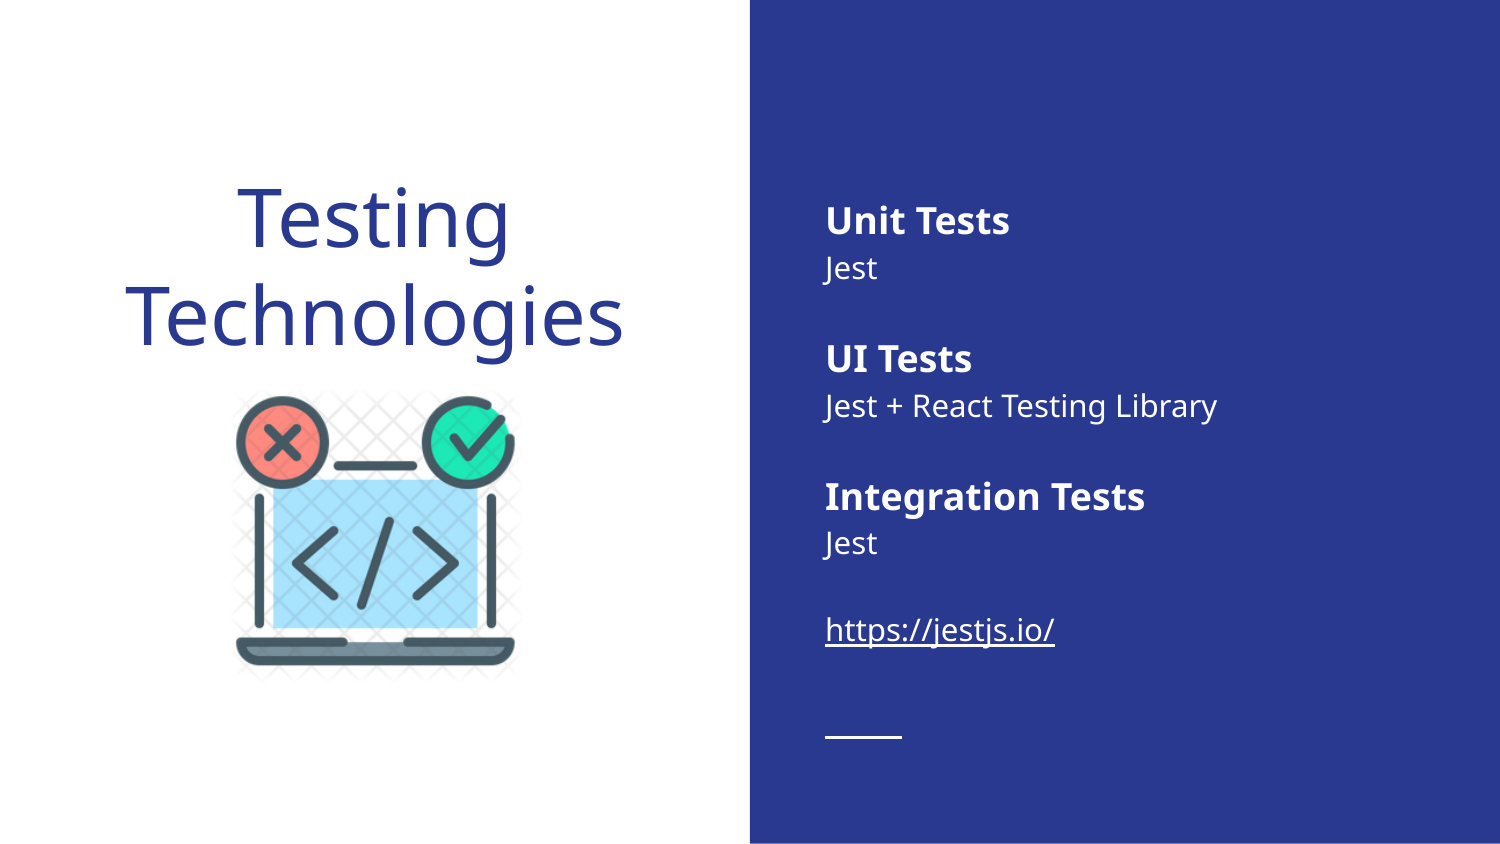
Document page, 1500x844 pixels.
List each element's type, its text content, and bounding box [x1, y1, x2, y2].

title Testing Technologies [43, 139, 708, 388]
picture [227, 387, 524, 684]
list Unit Tests Jest UI Tests Jest + React Testing Library Integration Tests Jest https://jestjs.io/ [810, 118, 1455, 725]
